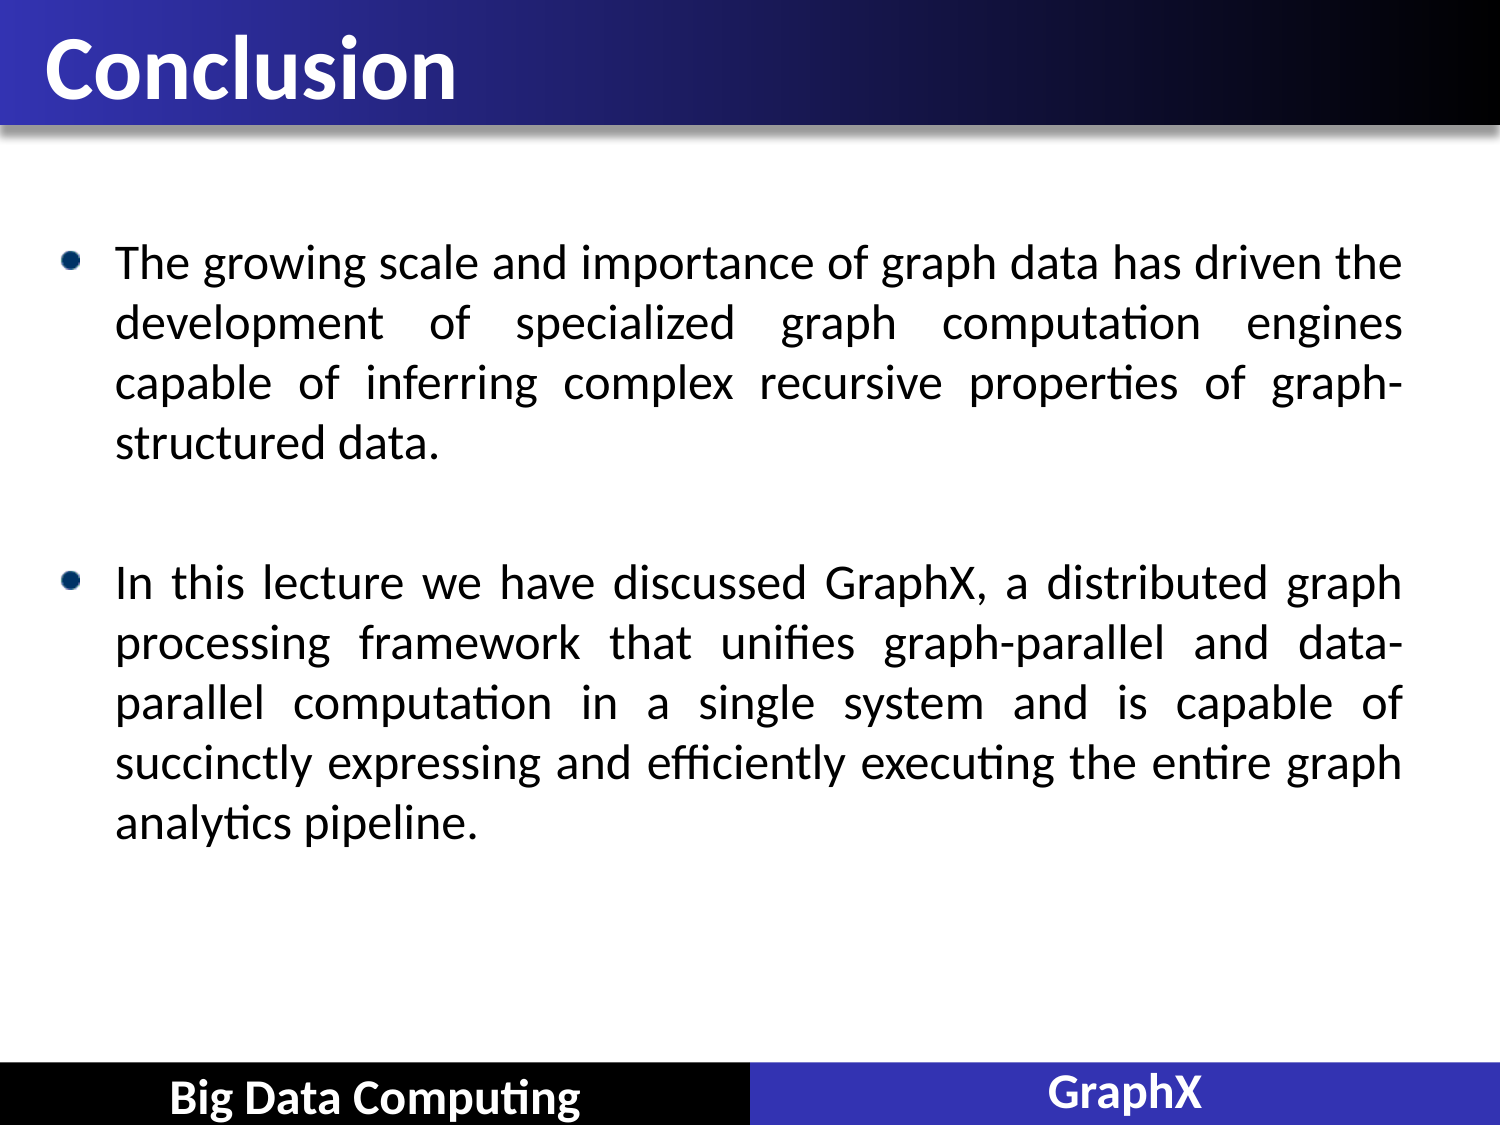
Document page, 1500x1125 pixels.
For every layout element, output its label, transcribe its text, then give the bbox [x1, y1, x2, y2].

picture [58, 568, 80, 590]
list The growing scale and importance of graph data has driven the development of specialized graph computation engines capable of inferring complex recursive properties of graph-structured data. In this lecture we have discussed GraphX, a distributed graph processing framework that unifies graph-parallel and data-parallel computation in a single system and is capable of succinctly expressing and efficiently executing the entire graph analytics pipeline. [43, 221, 1419, 956]
text_box GraphX [749, 1058, 1500, 1119]
text_box Big Data Computing [0, 1070, 749, 1119]
title Conclusion [0, 0, 1463, 126]
picture [58, 248, 80, 270]
